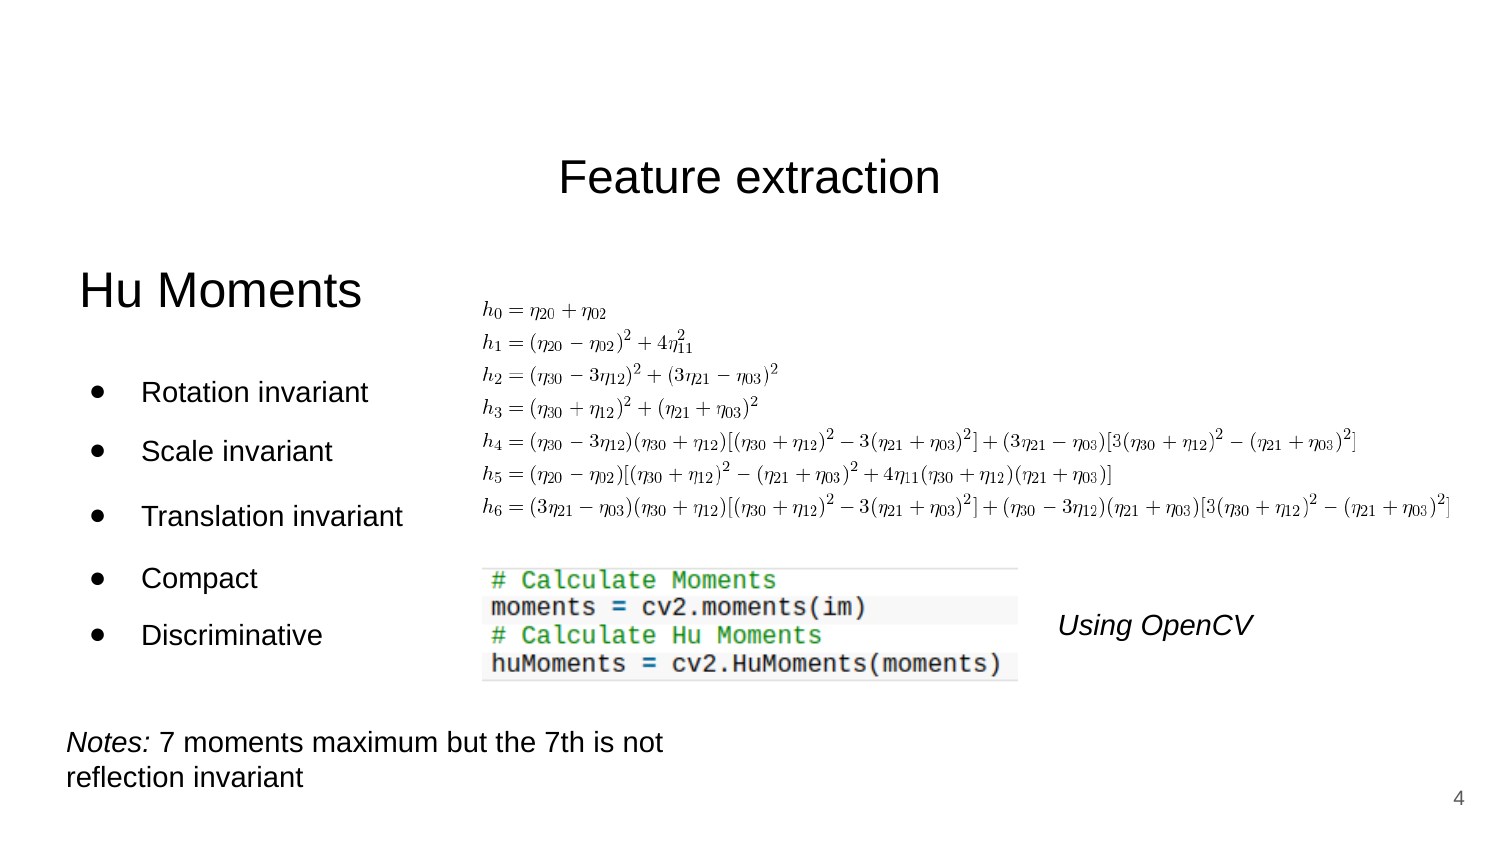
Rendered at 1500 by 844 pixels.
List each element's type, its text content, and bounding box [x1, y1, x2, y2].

title Feature extraction [51, 17, 1449, 219]
text_box Scale invariant [51, 416, 478, 481]
text_box Using OpenCV [1042, 591, 1287, 657]
text_box Rotation invariant [51, 358, 478, 416]
picture [483, 301, 1450, 519]
picture [482, 565, 1018, 683]
text_box Notes: 7 moments maximum but the 7th is not reflection invariant [51, 708, 718, 809]
text_box Translation invariant [51, 481, 718, 544]
text_box Hu Moments [64, 242, 842, 333]
slide_number ‹#› [1389, 764, 1480, 830]
text_box Discriminative [51, 600, 477, 666]
text_box Compact [51, 544, 718, 600]
